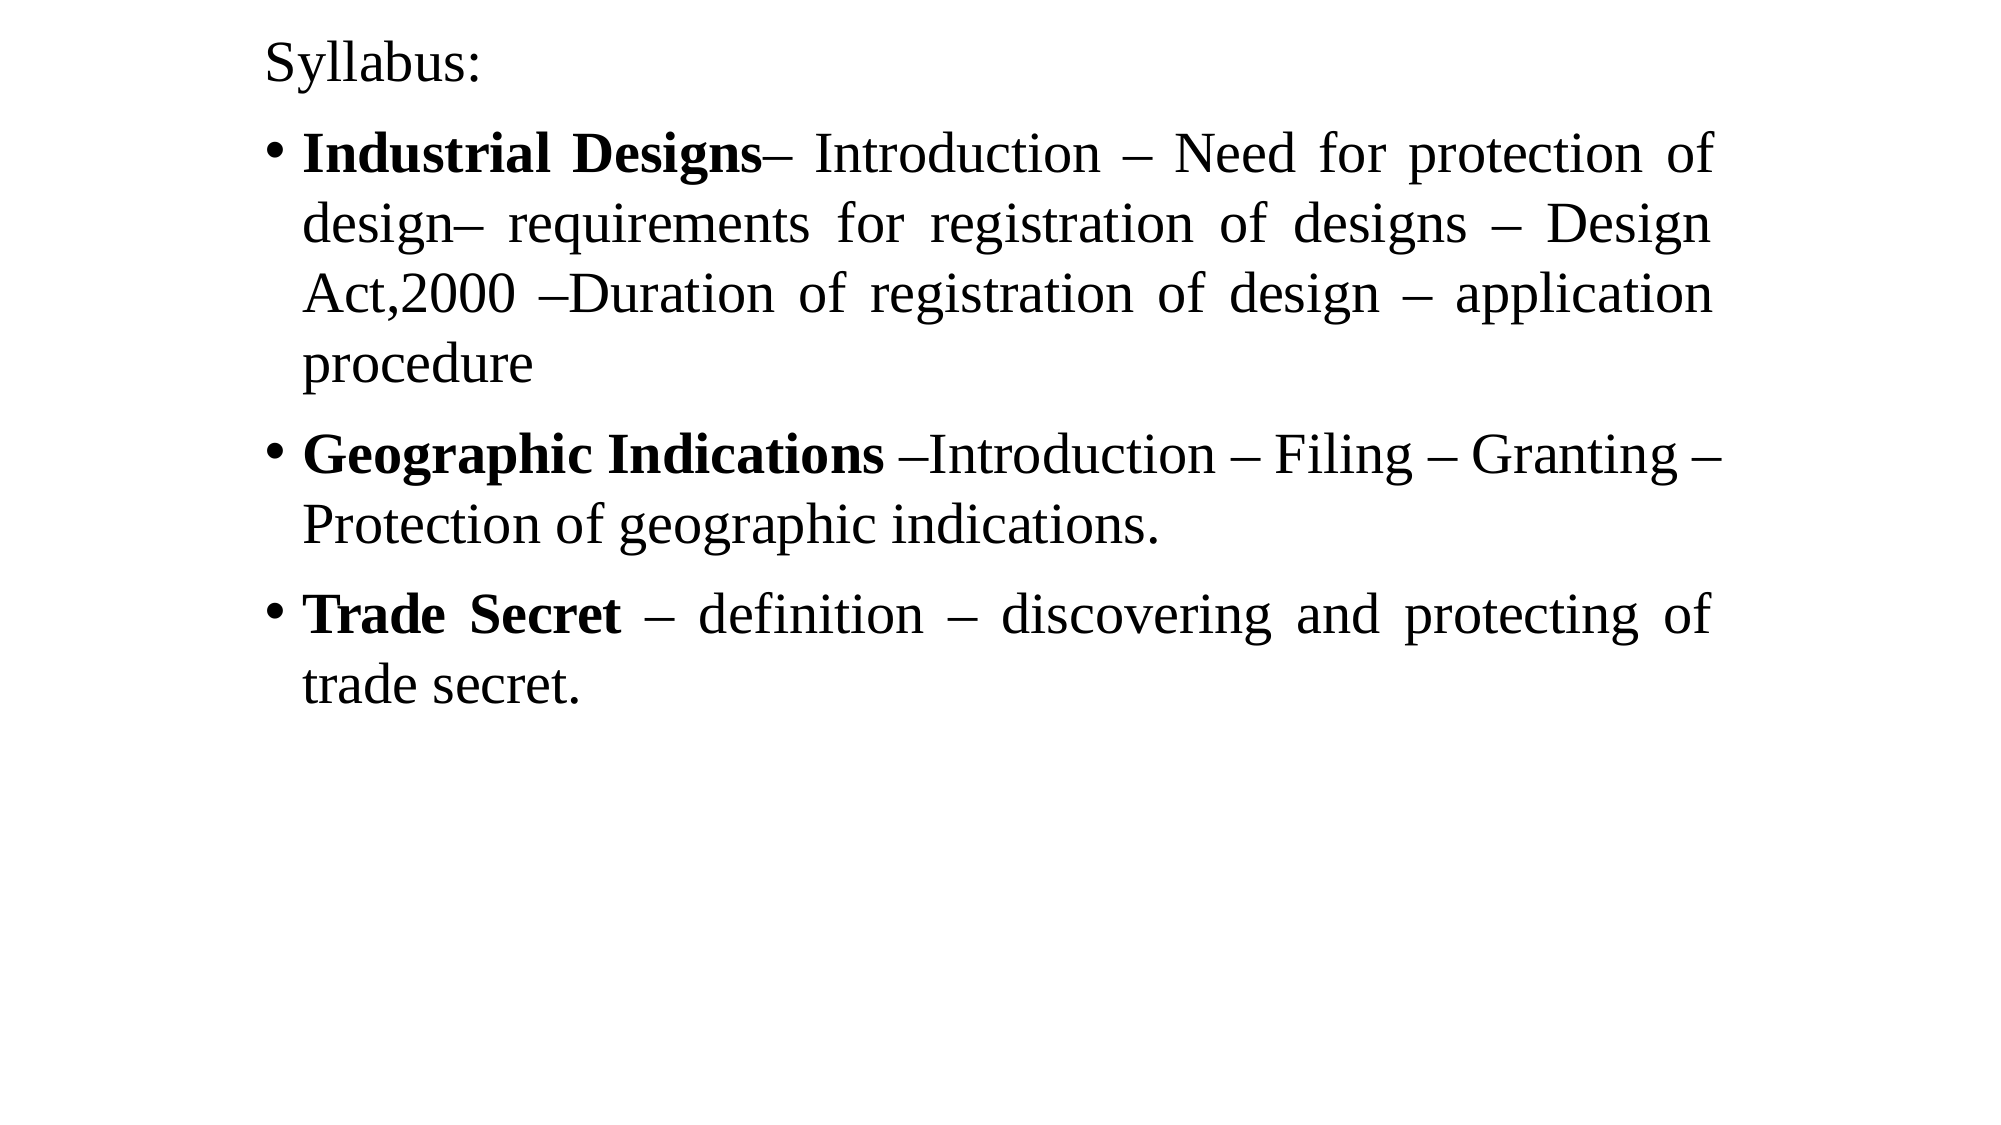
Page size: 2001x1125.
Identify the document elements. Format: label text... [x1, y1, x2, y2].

text_box Syllabus: Industrial Designs– Introduction – Need for protection of design– requirements for registration of designs – Design Act,2000 –Duration of registration of design – application procedure Geographic Indications –Introduction – Filing – Granting – Protection of geographic indications. Trade Secret – definition – discovering and protecting of trade secret. [262, 0, 1738, 716]
